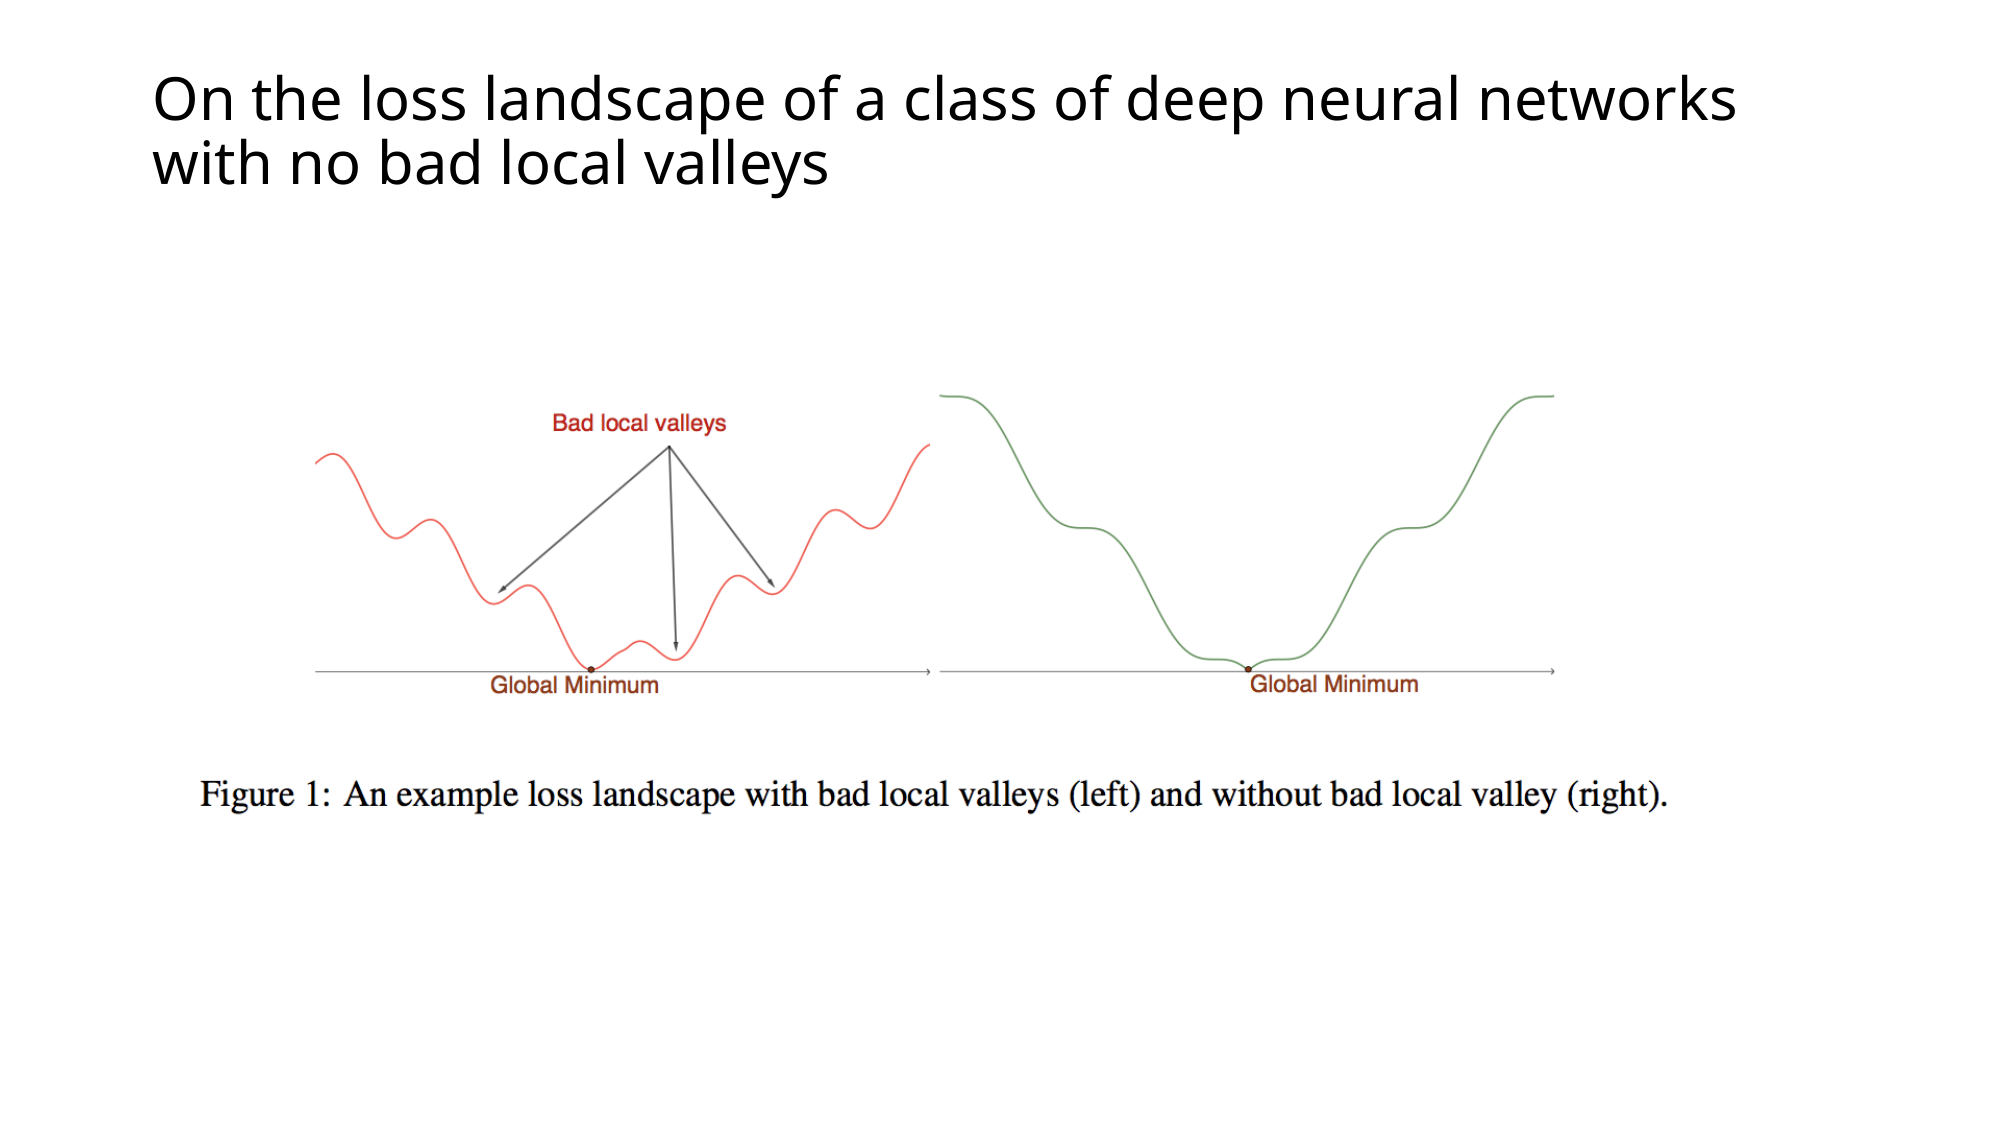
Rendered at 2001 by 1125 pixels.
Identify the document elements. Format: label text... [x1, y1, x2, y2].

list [137, 313, 1721, 854]
title On the loss landscape of a class of deep neural networks with no bad local valleys [137, 59, 1863, 278]
